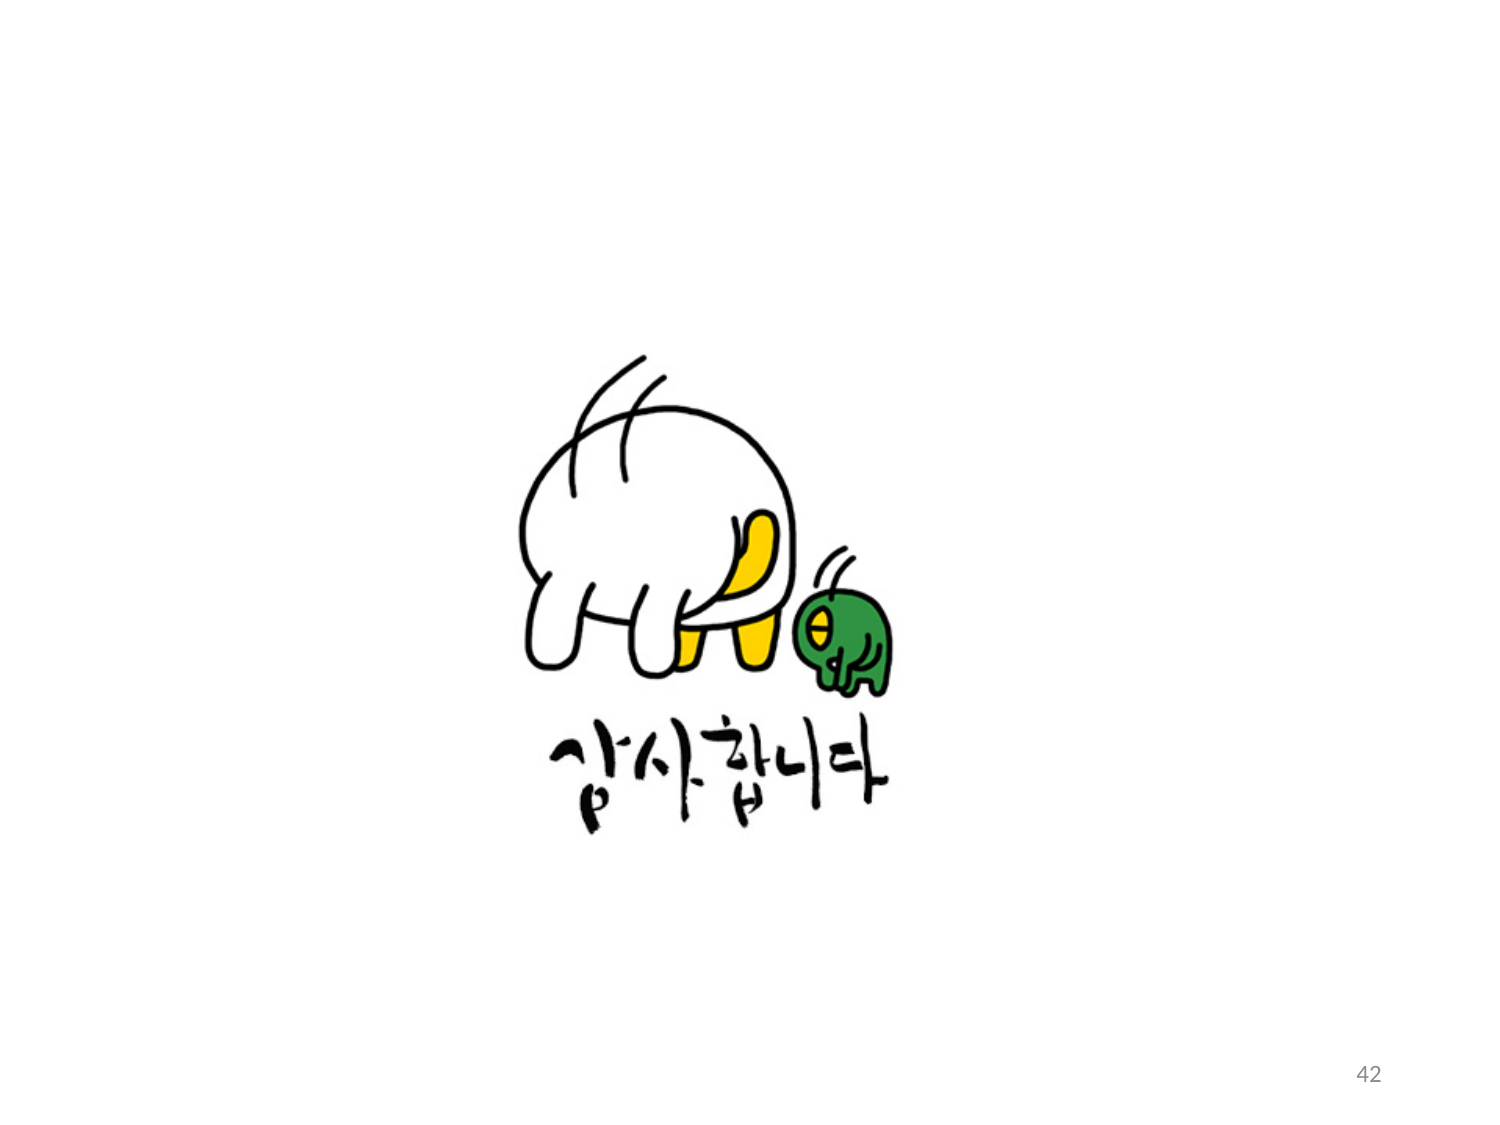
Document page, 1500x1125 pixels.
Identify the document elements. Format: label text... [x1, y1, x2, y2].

slide_number 42 [1059, 1042, 1397, 1103]
picture [401, 302, 1027, 928]
